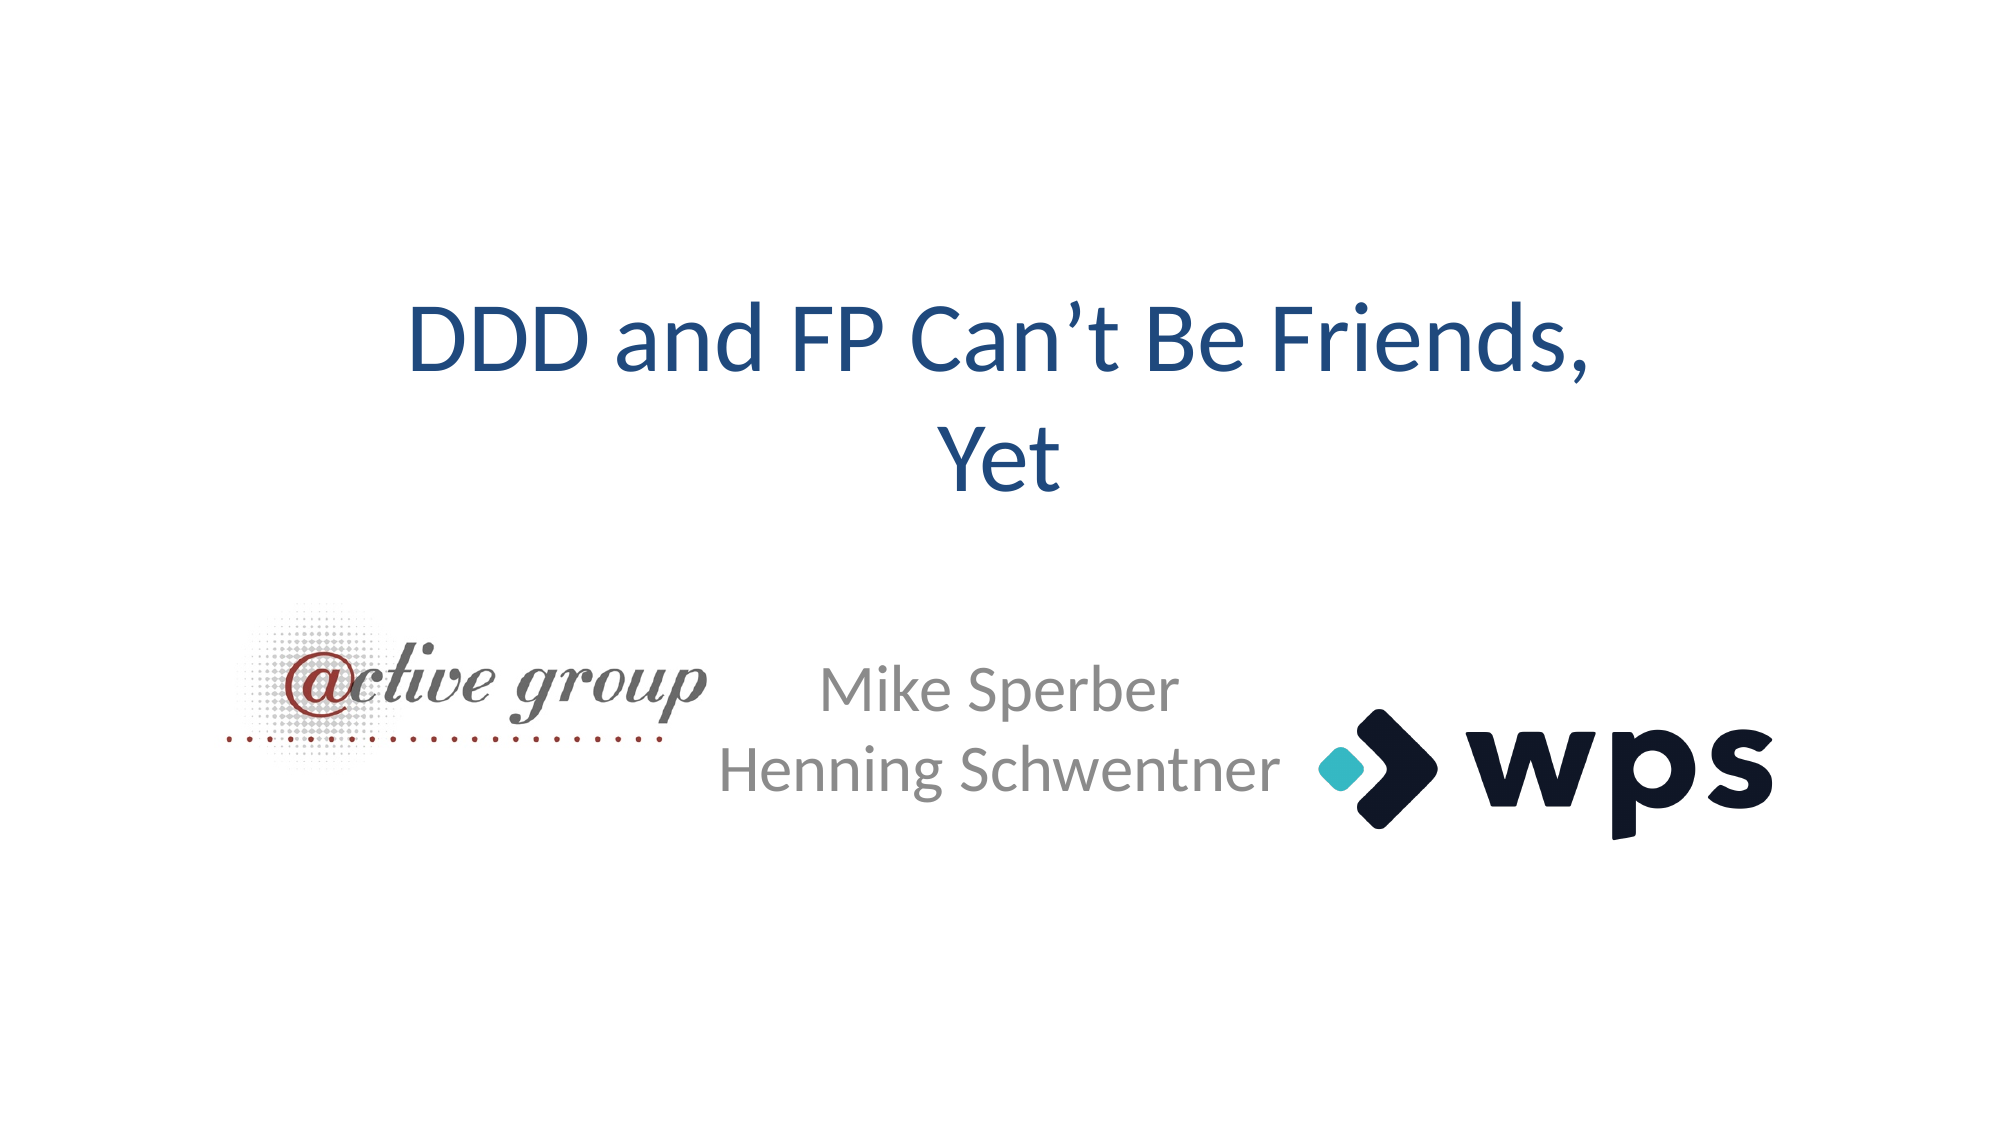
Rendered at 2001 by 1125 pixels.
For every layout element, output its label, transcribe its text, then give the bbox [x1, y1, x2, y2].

title DDD and FP Can’t Be Friends, Yet [362, 270, 1638, 512]
picture [1313, 695, 1773, 843]
subtitle Mike Sperber Henning Schwentner [300, 637, 1700, 925]
picture [213, 603, 707, 789]
